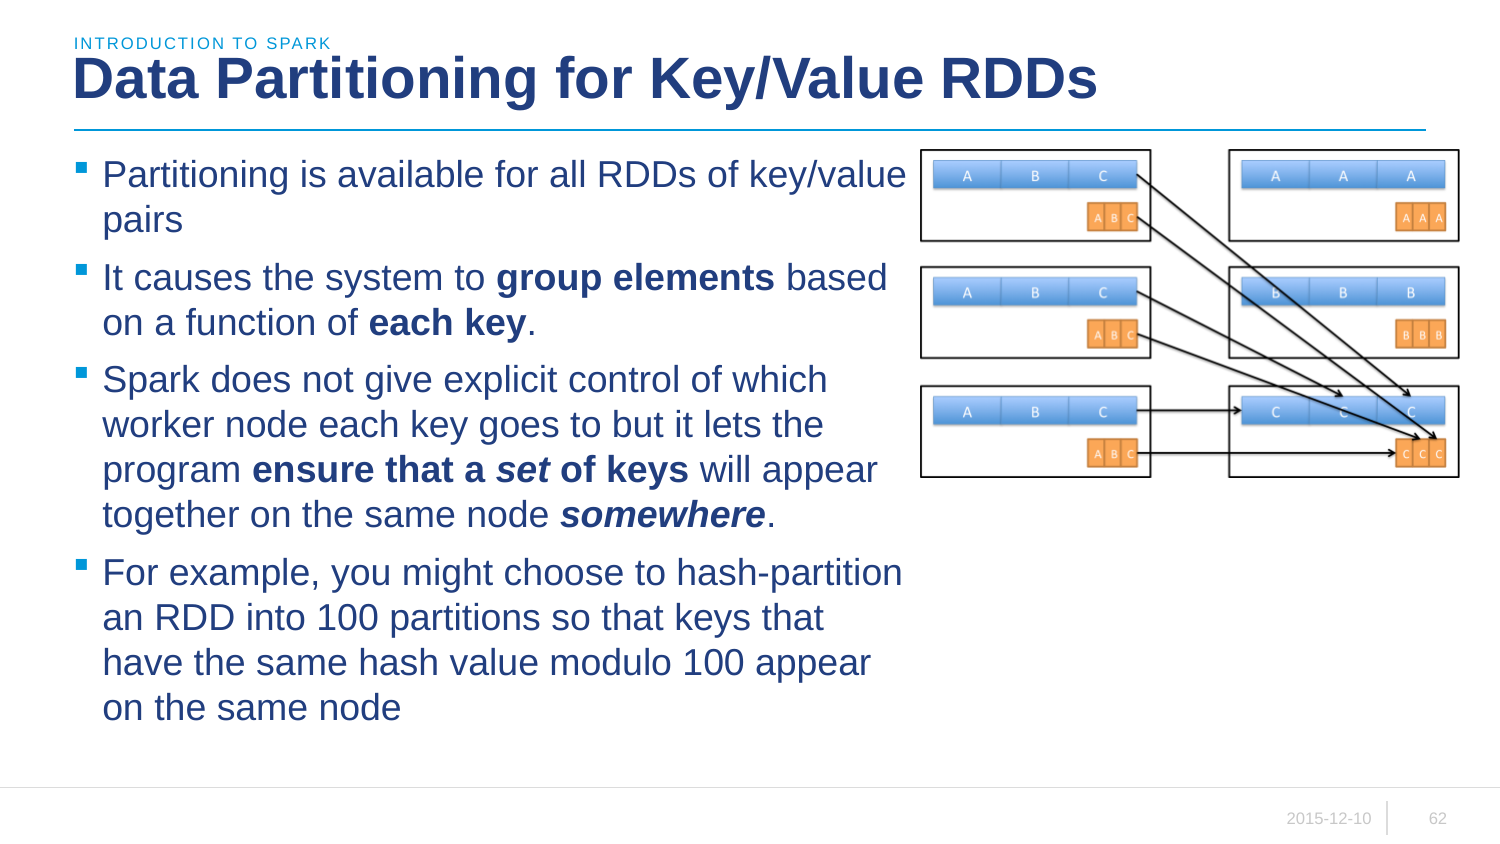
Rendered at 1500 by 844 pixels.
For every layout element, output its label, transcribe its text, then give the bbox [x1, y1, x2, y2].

list Partitioning is available for all RDDs of key/value pairs It causes the system to group elements based on a function of each key. Spark does not give explicit control of which worker node each key goes to but it lets the program ensure that a set of keys will appear together on the same node somewhere. For example, you might choose to hash-partition an RDD into 100 partitions so that keys that have the same hash value modulo 100 appear on the same node [72, 150, 909, 736]
list introduction to spark [73, 32, 1172, 53]
picture [920, 149, 1460, 478]
title Data Partitioning for Key/Value RDDs [72, 75, 1171, 111]
